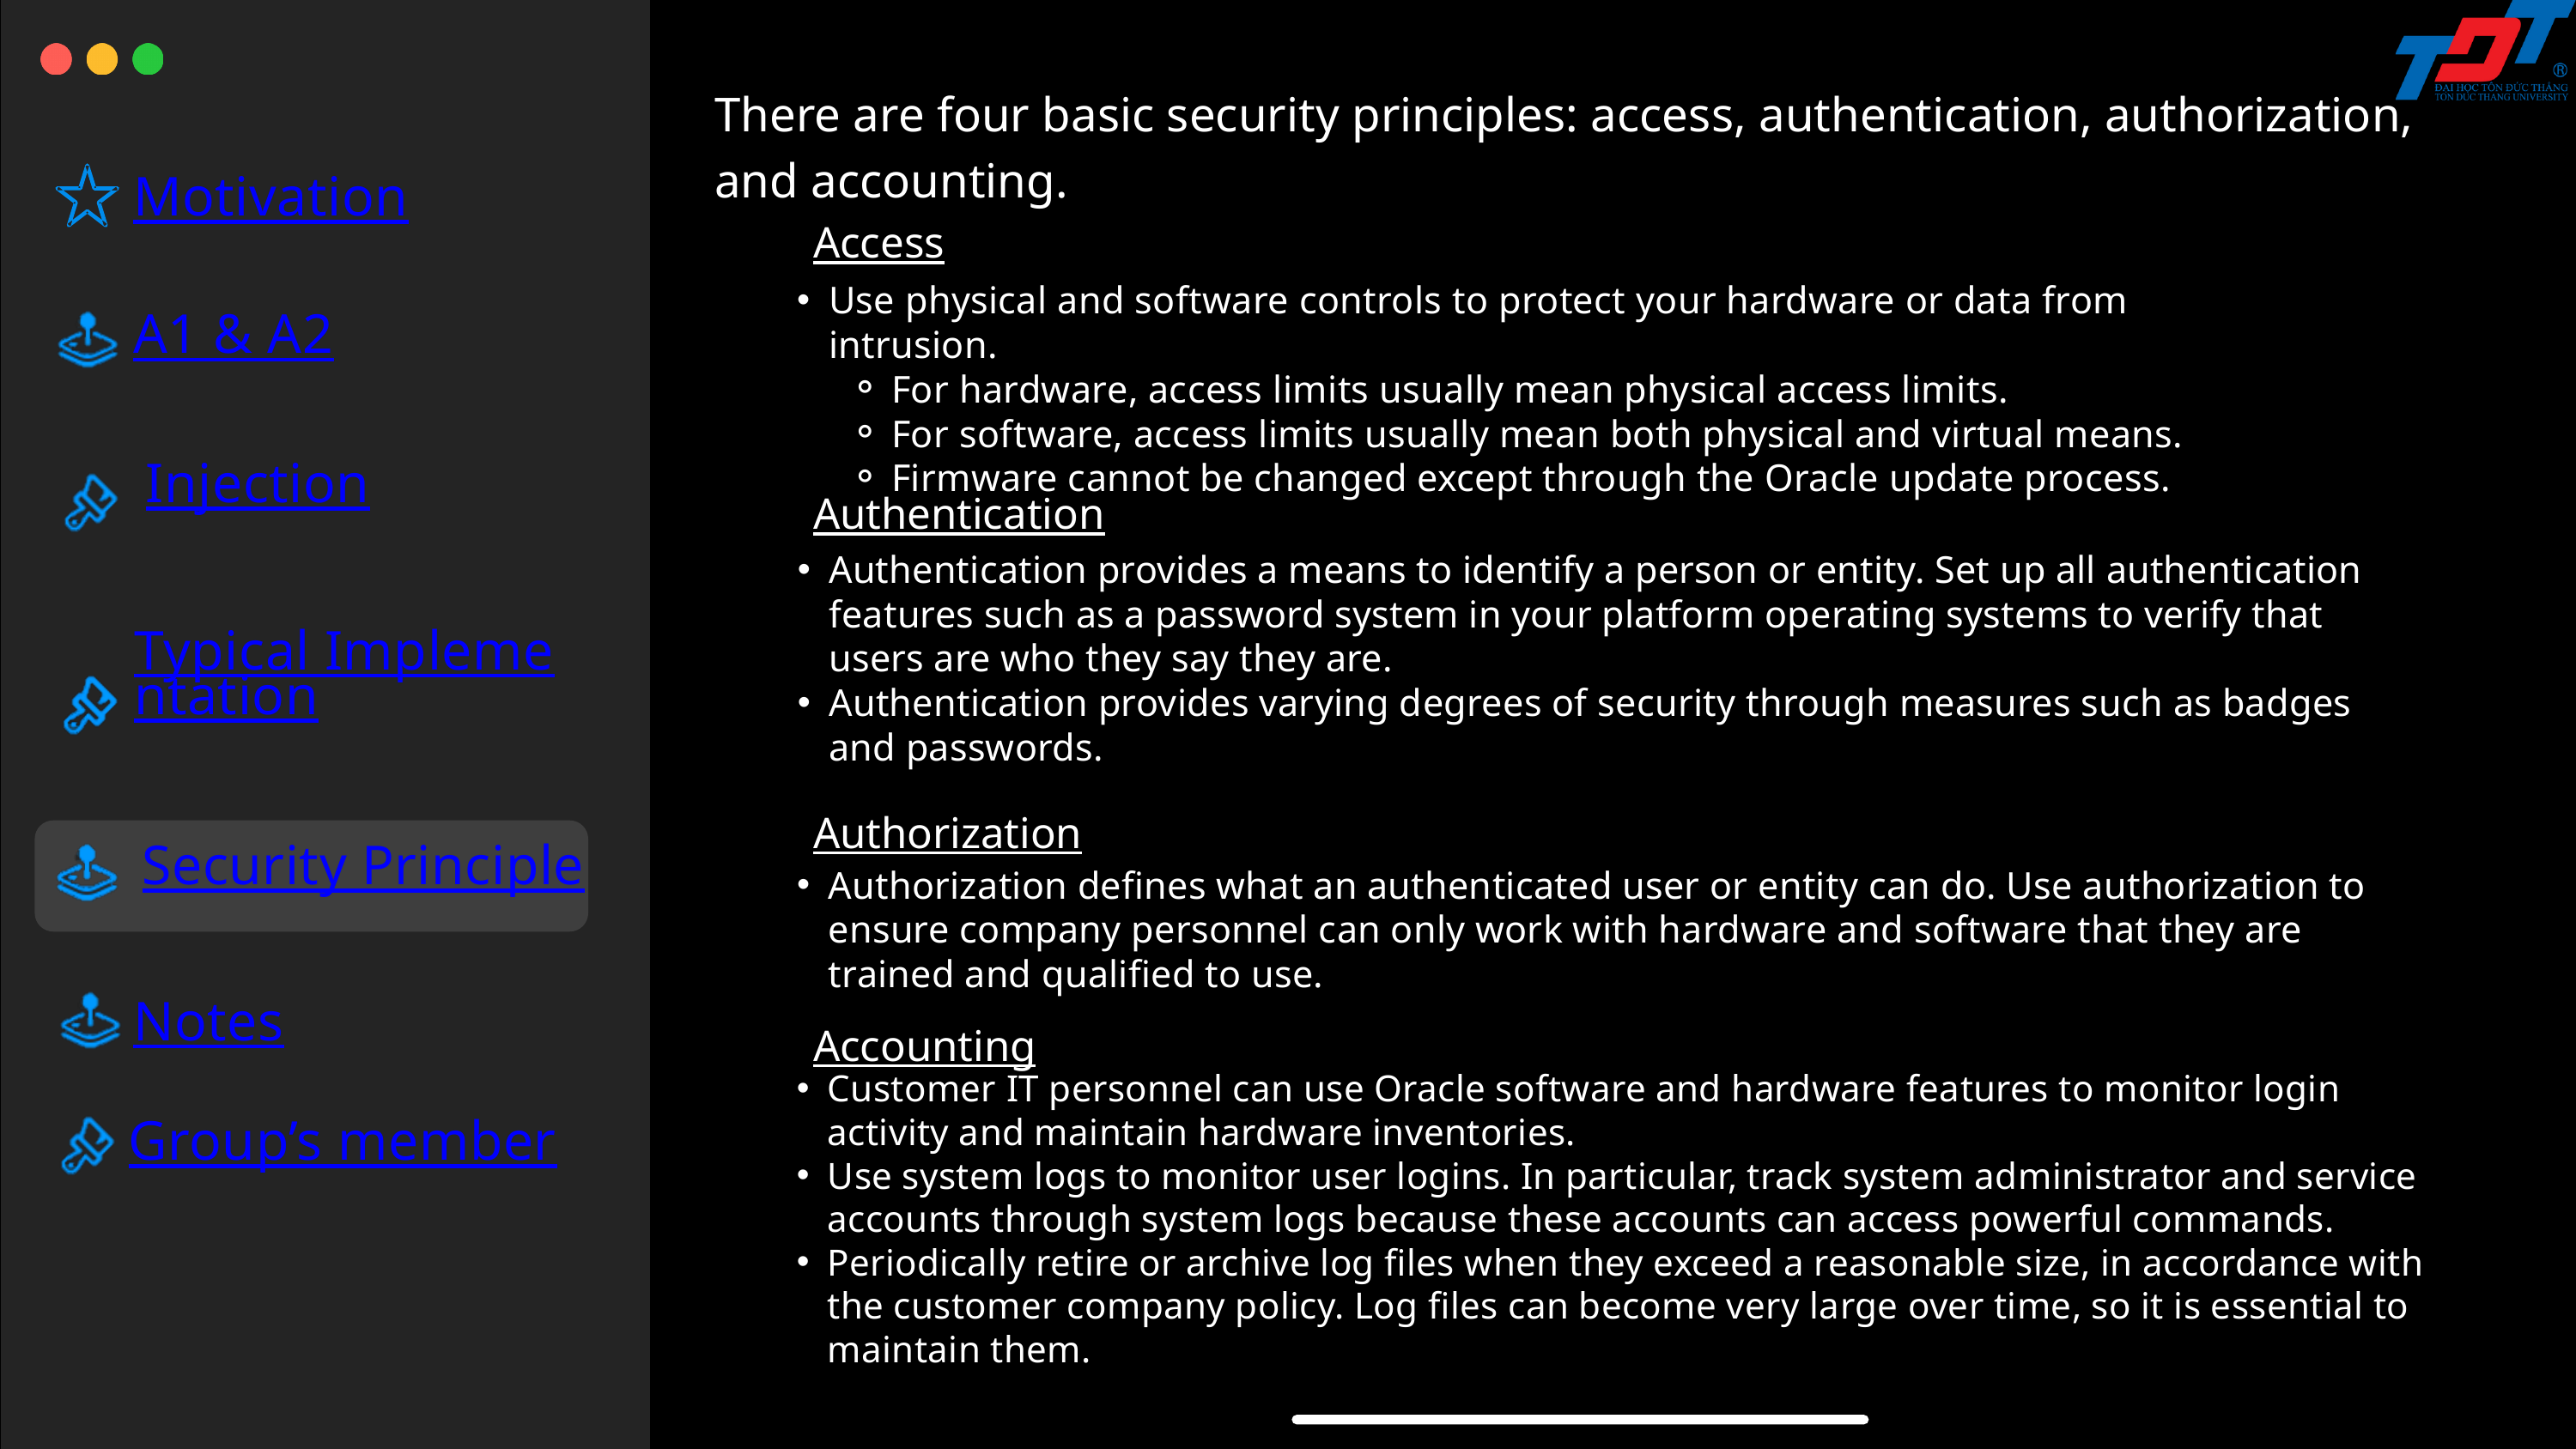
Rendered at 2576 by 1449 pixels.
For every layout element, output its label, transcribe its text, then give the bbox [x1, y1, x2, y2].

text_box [1291, 1414, 1869, 1425]
text_box Authentication provides a means to identify a person or entity. Set up all authentication features such as a password system in your platform operating systems to verify that users are who they say they are. Authentication provides varying degrees of security through measures such as badges and passwords. [766, 546, 2396, 768]
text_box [55, 163, 120, 228]
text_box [1, 0, 651, 1449]
text_box There are four basic security principles: access, authentication, authorization, and accounting. Access Authentication Authorization Accounting [714, 75, 2416, 1353]
text_box Use physical and software controls to protect your hardware or data from intrusion. For hardware, access limits usually mean physical access limits. For software, access limits usually mean both physical and virtual means. Firmware cannot be changed except through the Oracle update process. [765, 276, 2275, 529]
text_box [2395, 0, 2576, 100]
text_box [34, 820, 589, 932]
text_box Customer IT personnel can use Oracle software and hardware features to monitor login activity and maintain hardware inventories. Use system logs to monitor user logins. In particular, track system administrator and service accounts through system logs because these accounts can access powerful commands. Periodically retire or archive log files when they exceed a reasonable size, in accordance with the customer company policy. Log files can become very large over time, so it is essential to maintain them. [766, 1065, 2432, 1370]
text_box Authorization defines what an authenticated user or entity can do. Use authorization to ensure company personnel can only work with hardware and software that they are trained and qualified to use. [765, 862, 2396, 996]
